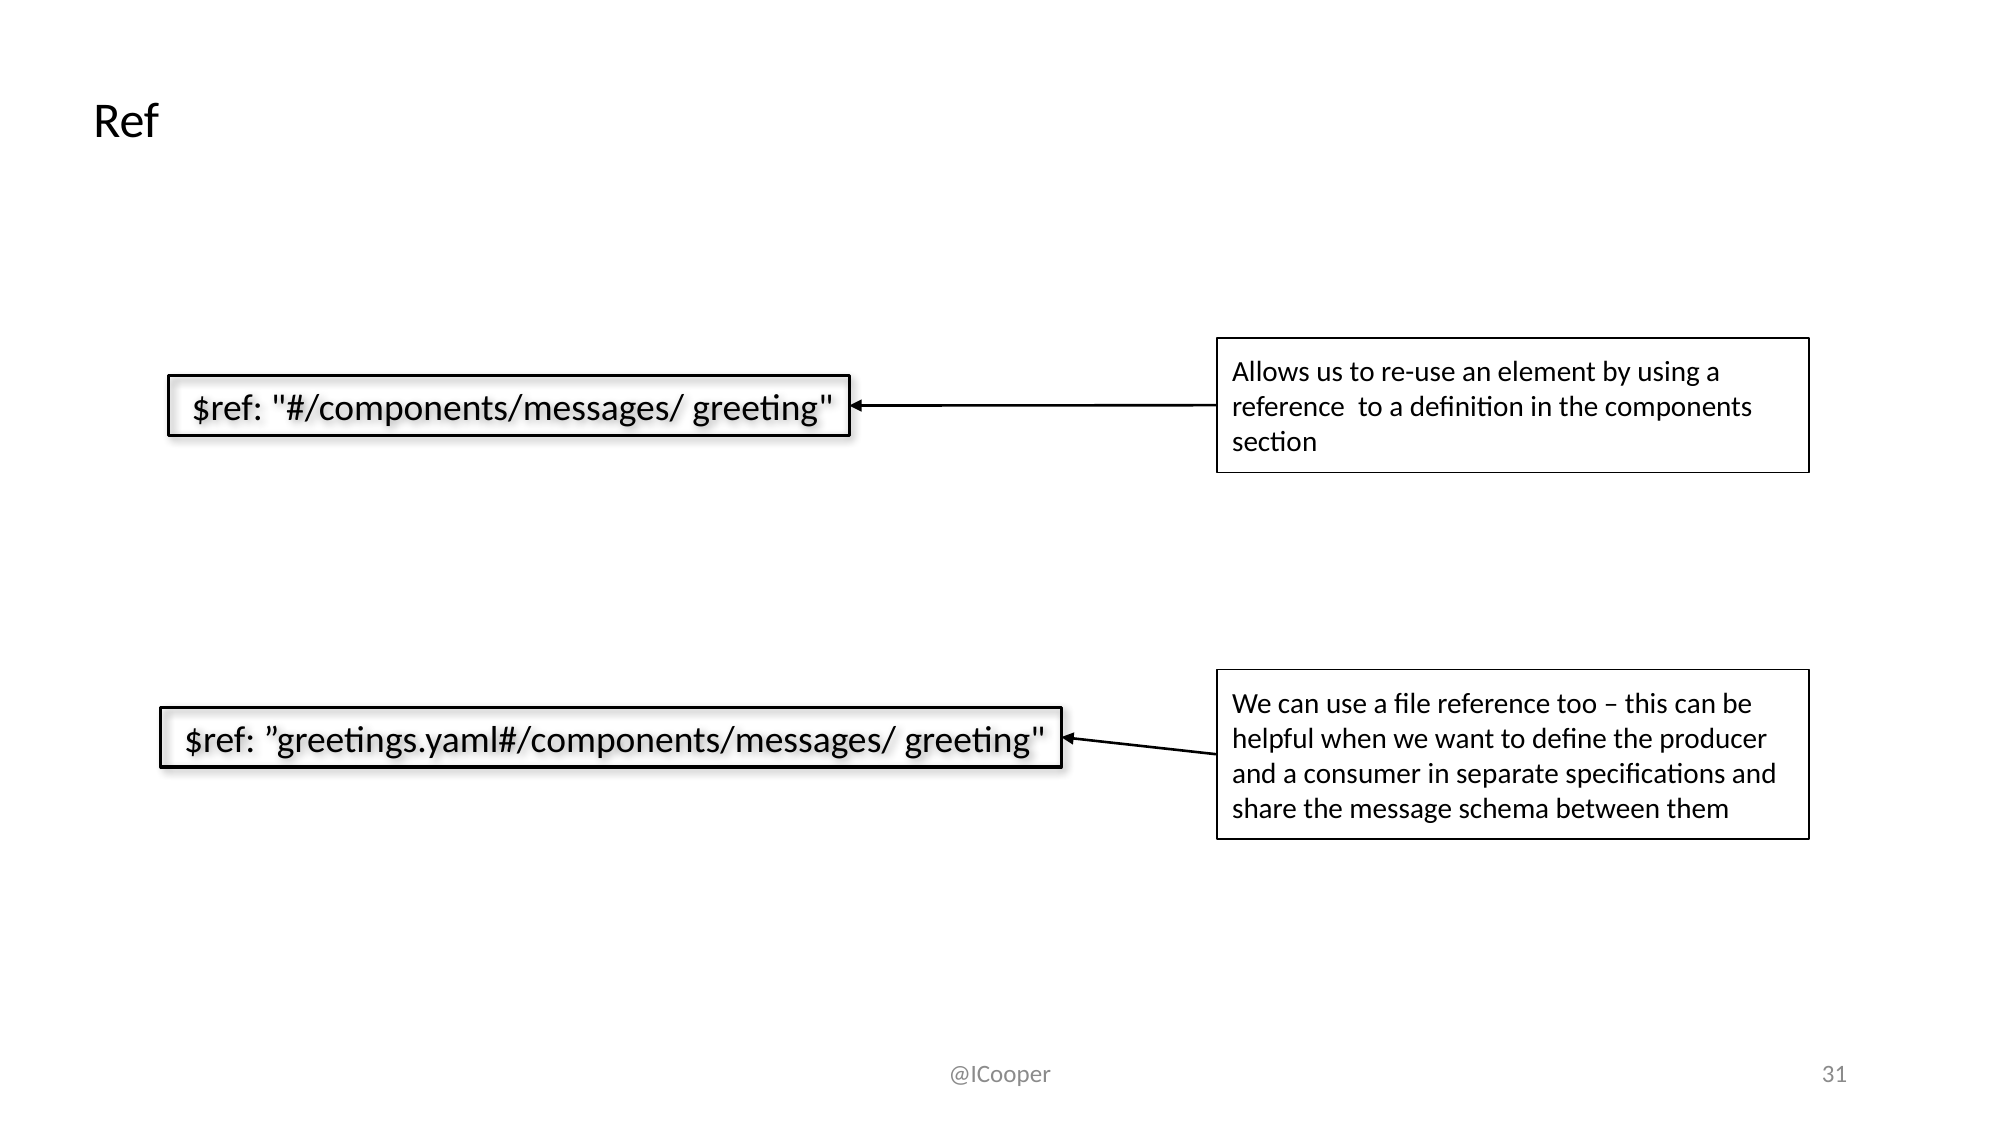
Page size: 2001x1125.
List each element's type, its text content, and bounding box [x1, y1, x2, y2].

text_box Ref [78, 72, 1376, 163]
footer @ICooper [662, 1042, 1338, 1103]
text_box $ref: ”greetings.yaml#/components/messages/ greeting" [160, 707, 1062, 767]
text_box Allows us to re-use an element by using a reference to a definition in the components section [1217, 337, 1809, 473]
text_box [1061, 737, 1218, 756]
text_box We can use a file reference too – this can be helpful when we want to define the producer and a consumer in separate specifications and share the message schema between them [1217, 669, 1809, 840]
slide_number 31 [1412, 1042, 1863, 1103]
text_box $ref: "#/components/messages/ greeting" [168, 375, 850, 436]
